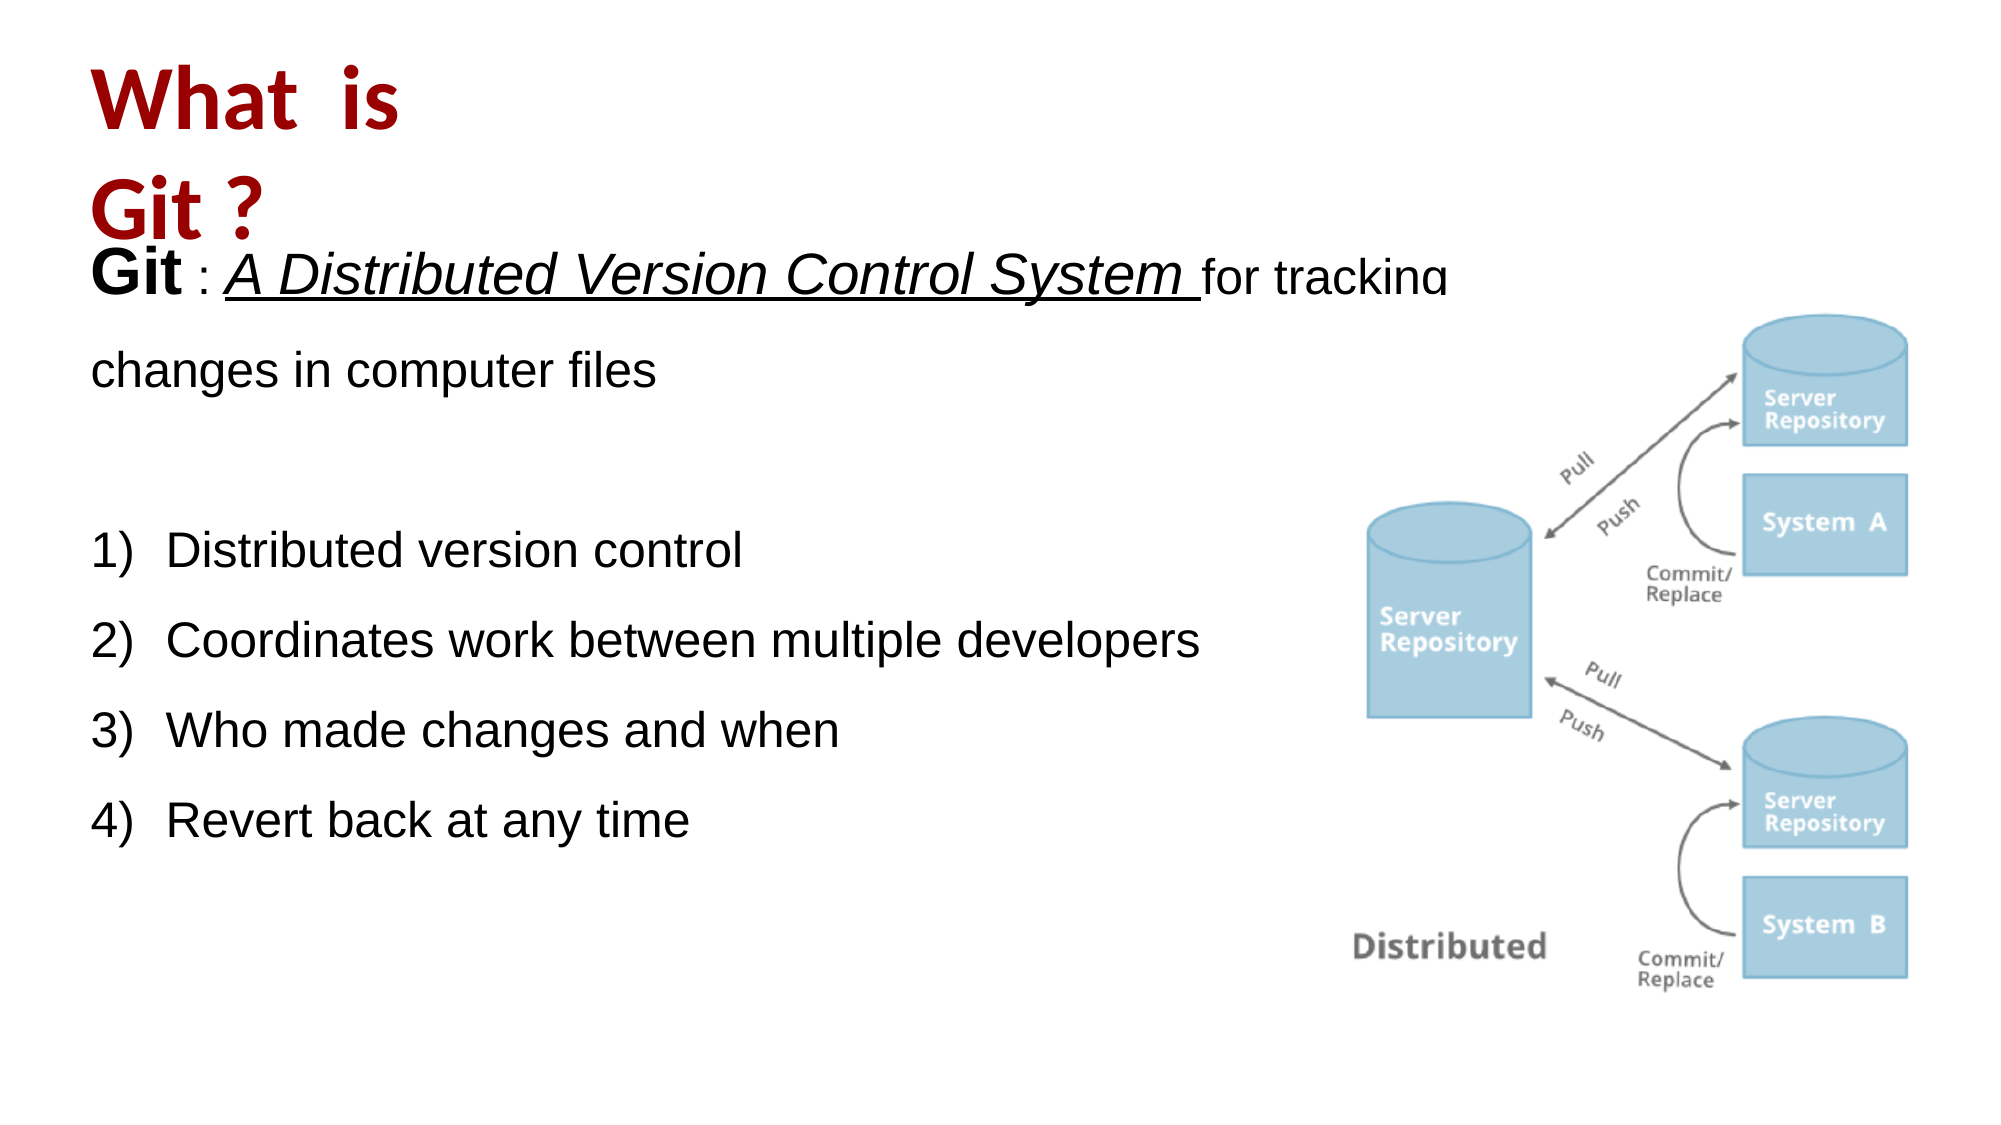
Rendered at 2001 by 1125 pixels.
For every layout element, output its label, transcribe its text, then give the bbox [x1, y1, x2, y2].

title What is Git ? [90, 37, 612, 152]
list Git : A Distributed Version Control System for tracking changes in computer files Distributed version control Coordinates work between multiple developers Who made changes and when Revert back at any time [90, 187, 1557, 915]
picture [1262, 295, 1951, 1046]
